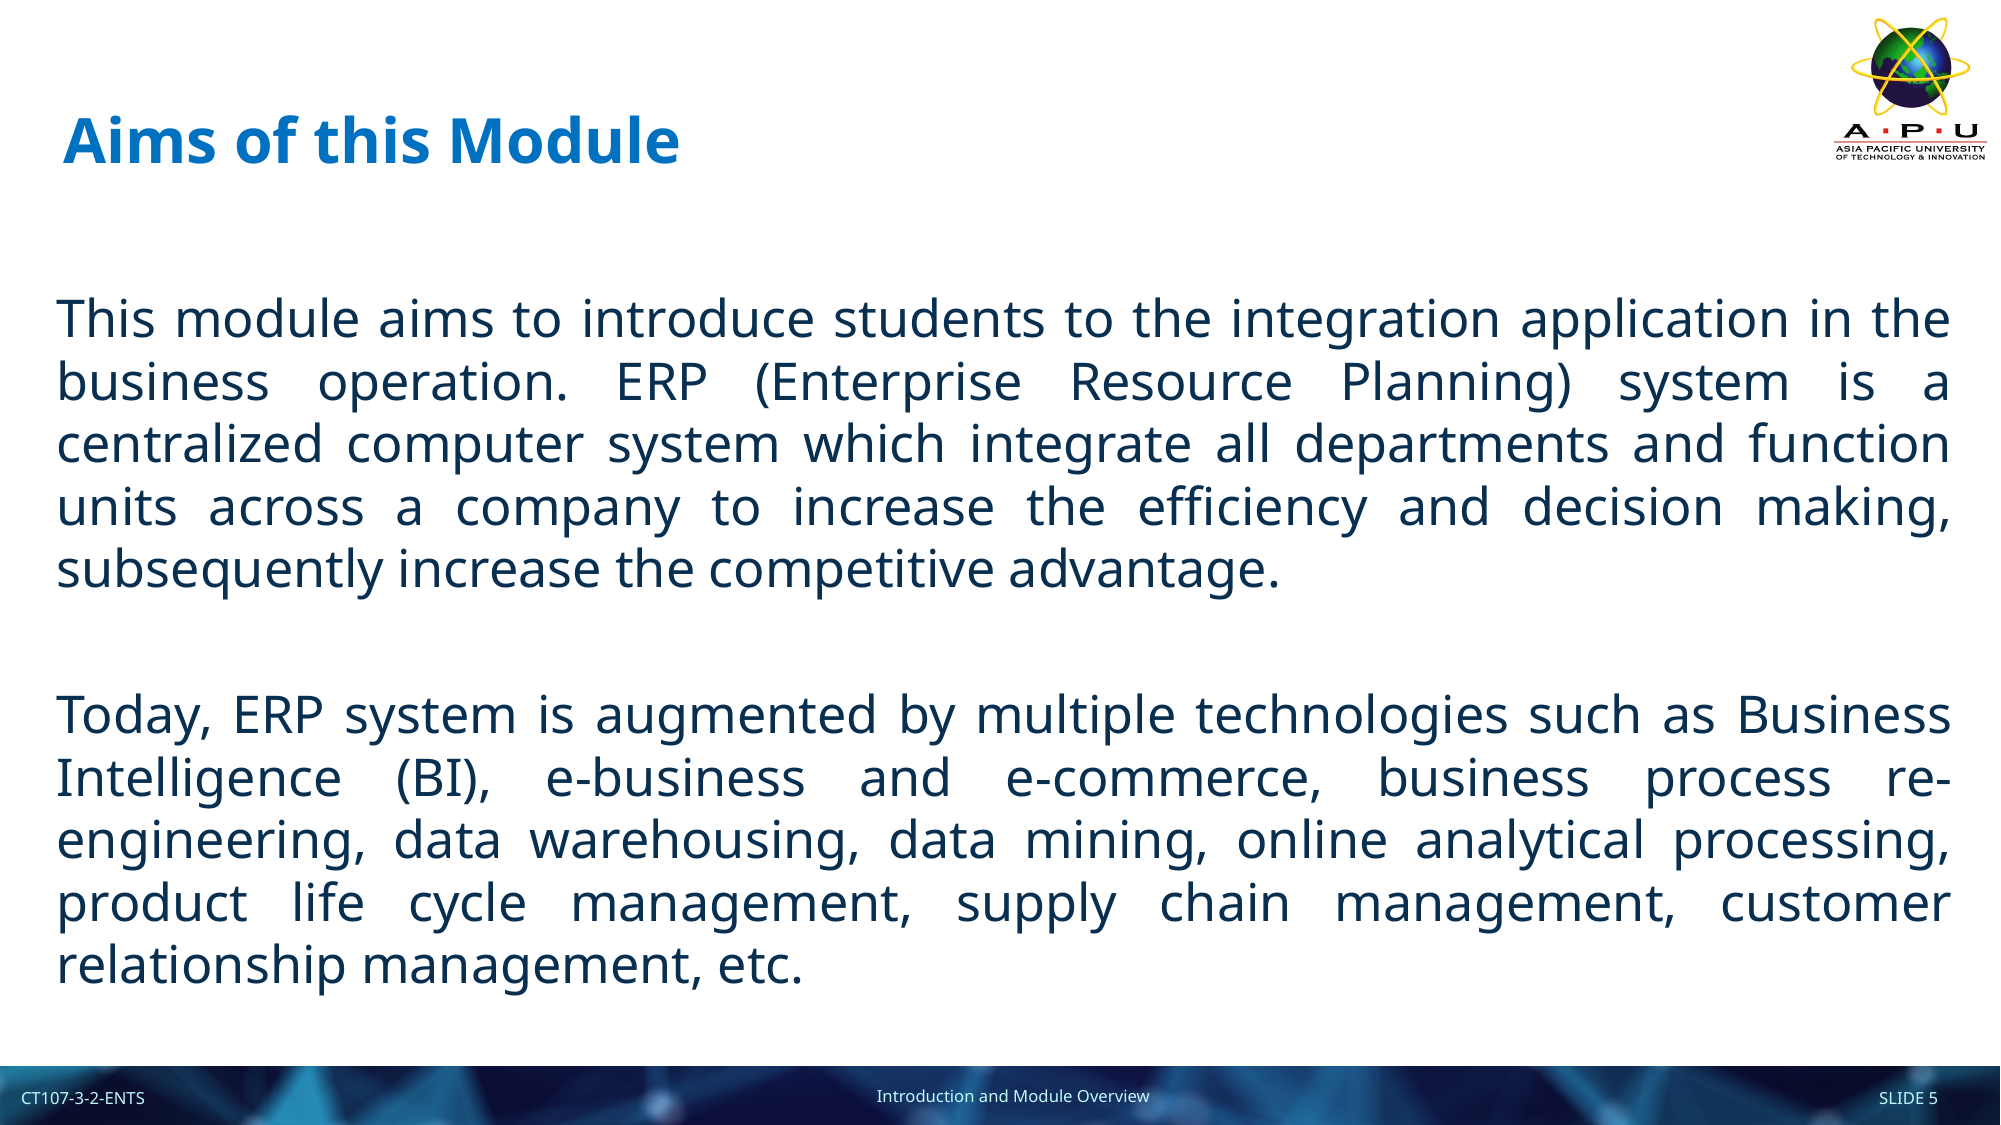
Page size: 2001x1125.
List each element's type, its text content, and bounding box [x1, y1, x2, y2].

title Aims of this Module [48, 45, 1764, 233]
list This module aims to introduce students to the integration application in the business operation. ERP (Enterprise Resource Planning) system is a centralized computer system which integrate all departments and function units across a company to increase the efficiency and decision making, subsequently increase the competitive advantage. Today, ERP system is augmented by multiple technologies such as Business Intelligence (BI), e-business and e-commerce, business process re-engineering, data warehousing, data mining, online analytical processing, product life cycle management, supply chain management, customer relationship management, etc. [41, 278, 1969, 1021]
picture [0, 1066, 2000, 1125]
picture [1822, 0, 2000, 178]
